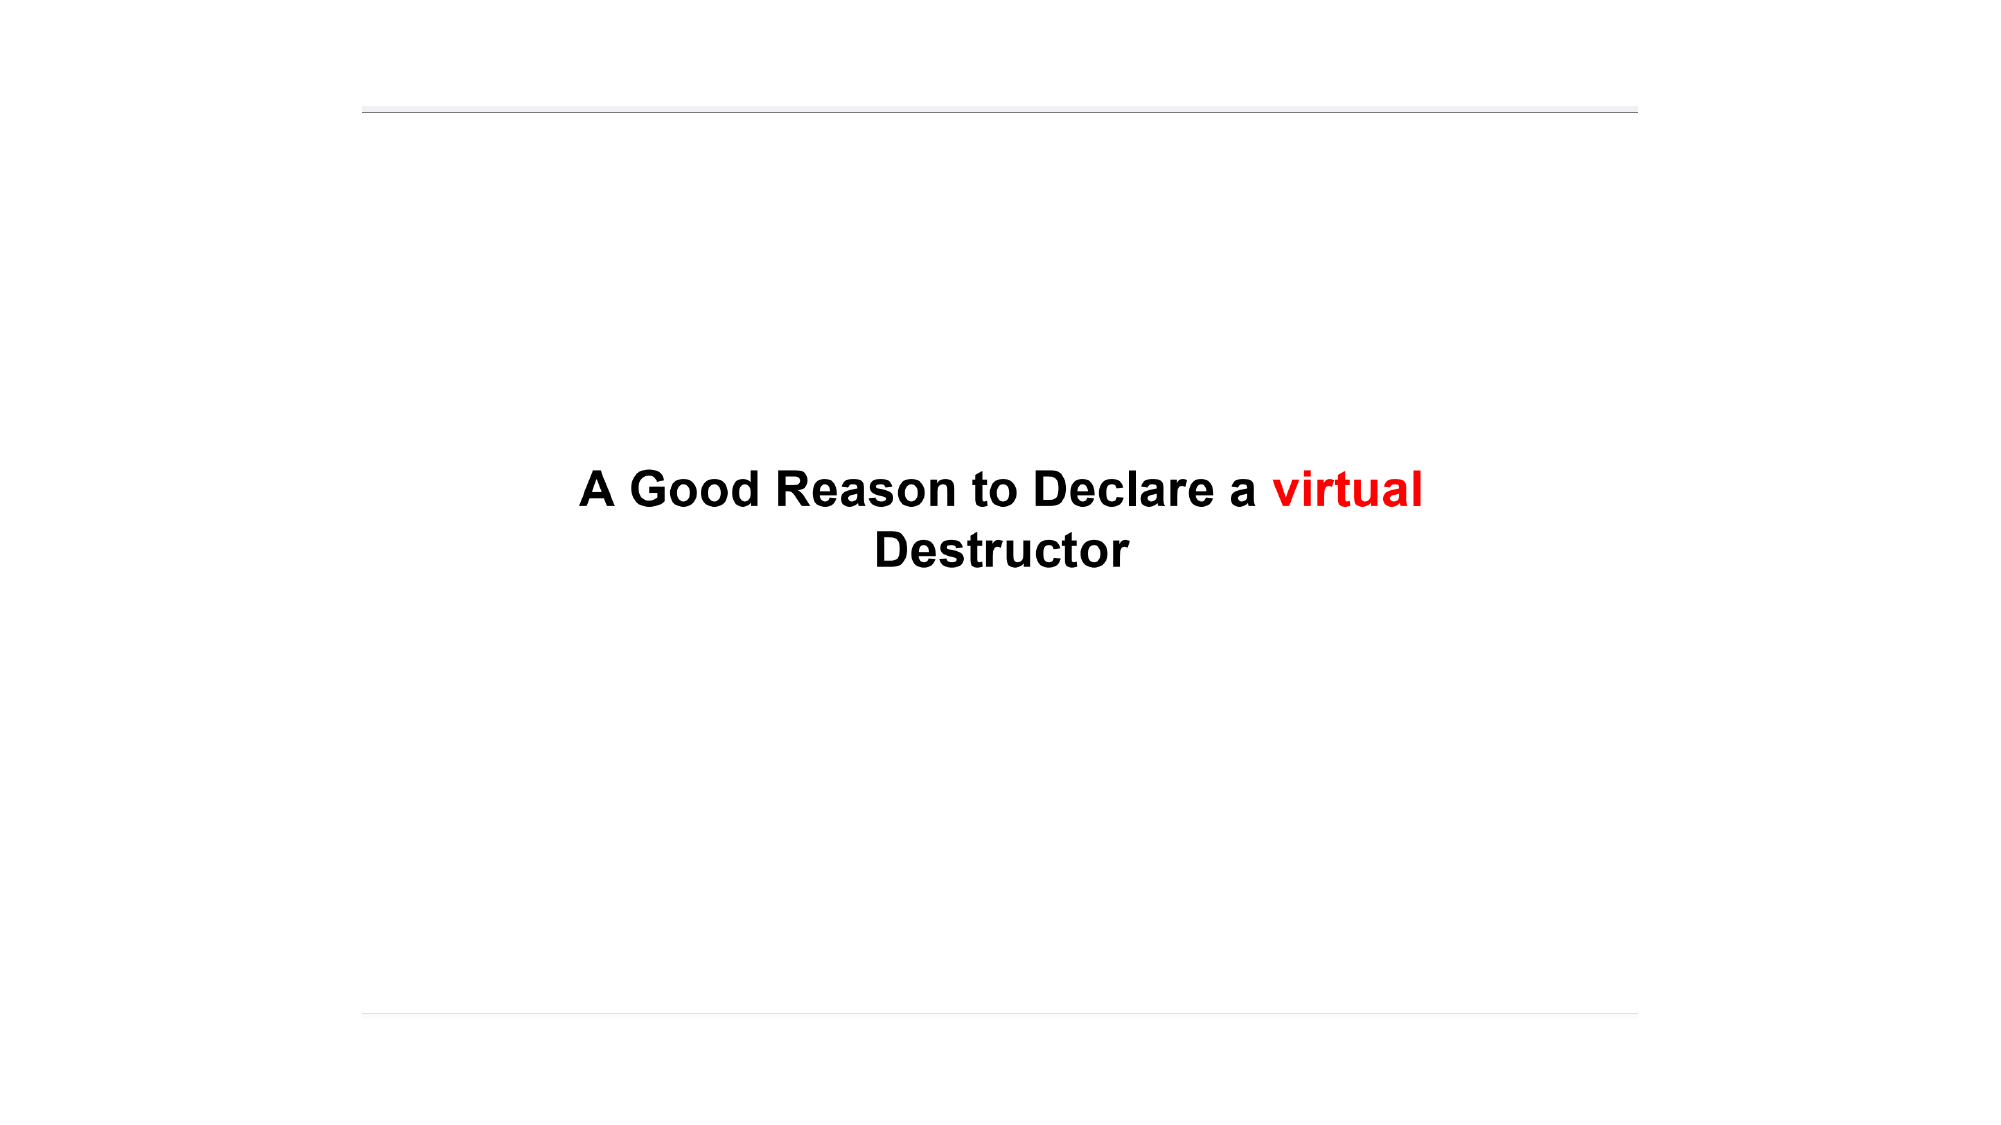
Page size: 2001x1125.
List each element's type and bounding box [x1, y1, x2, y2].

picture [361, 105, 1638, 1020]
